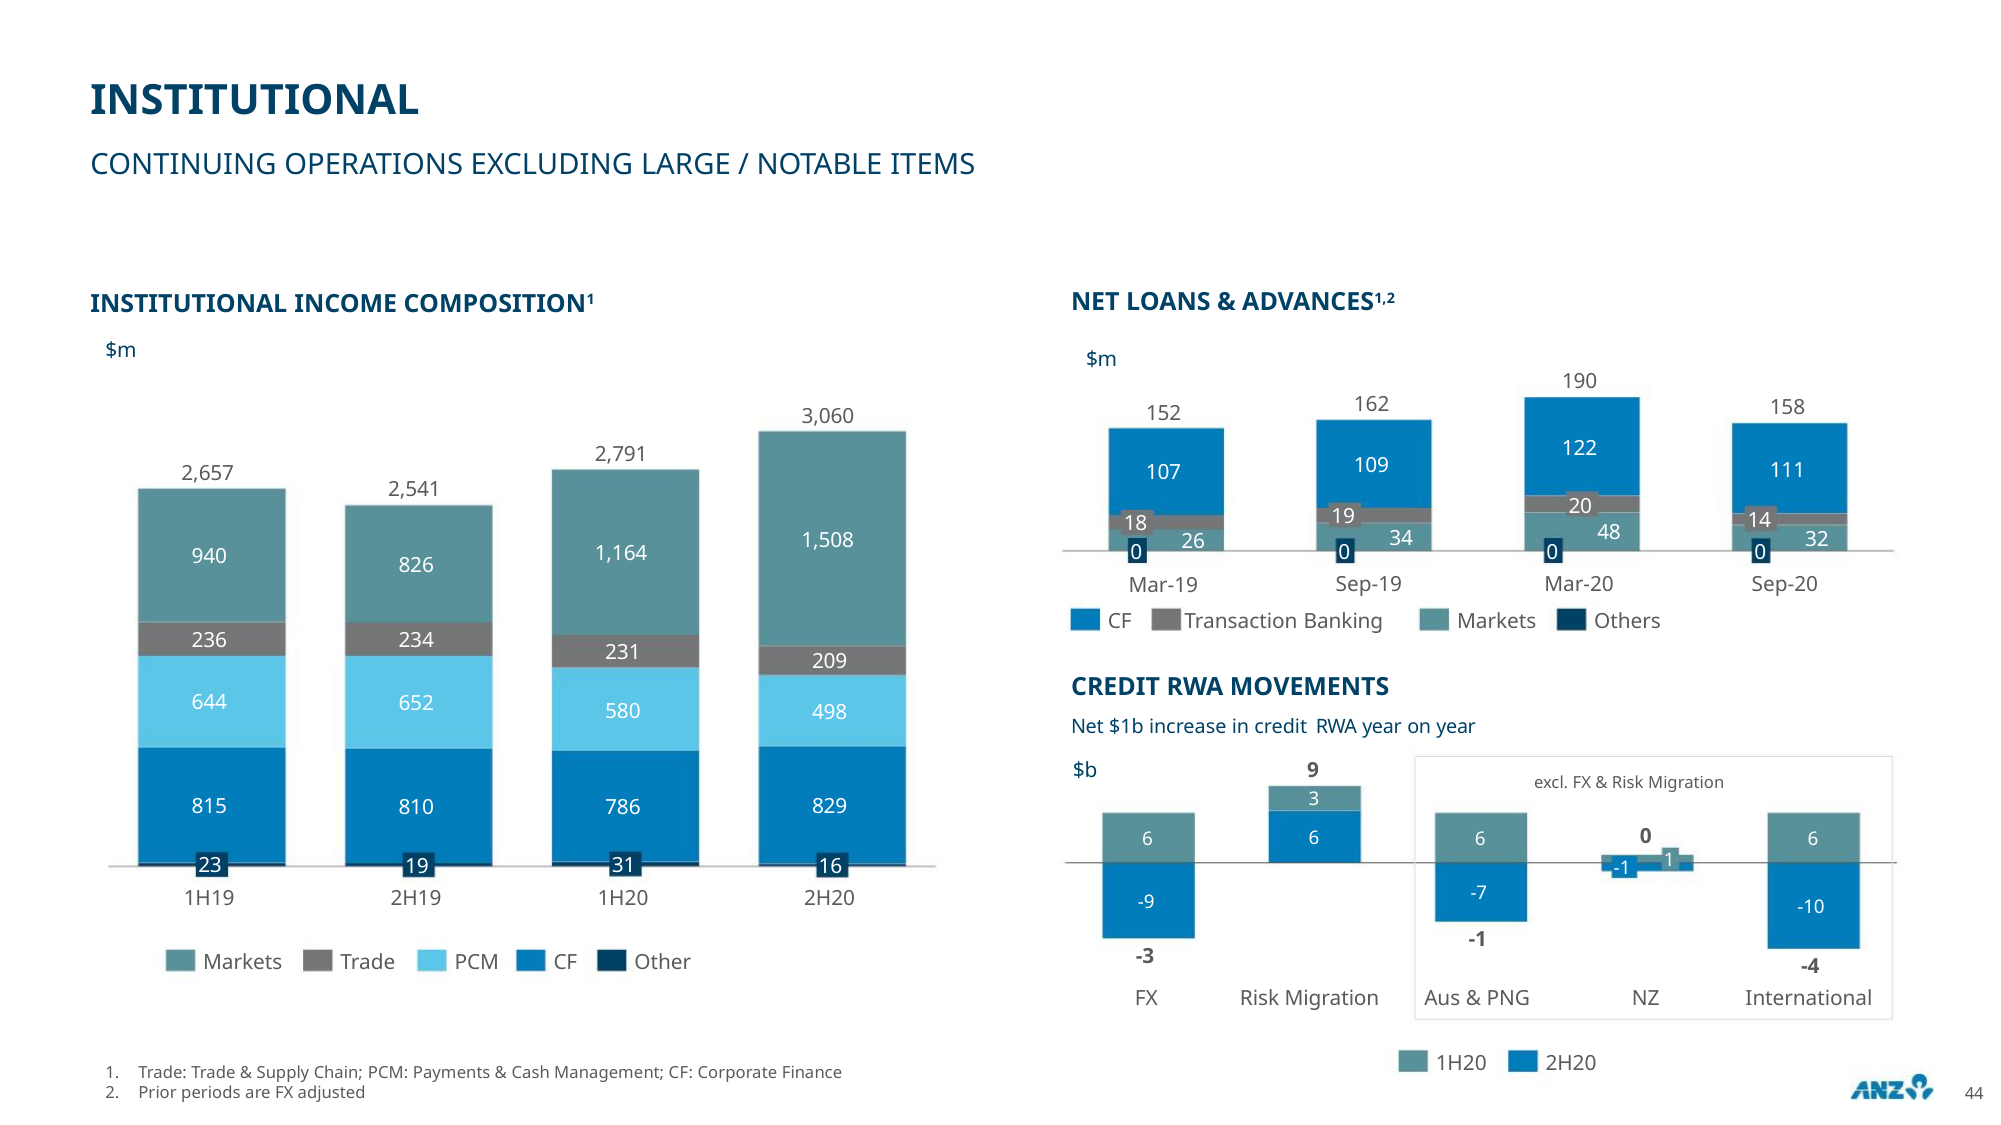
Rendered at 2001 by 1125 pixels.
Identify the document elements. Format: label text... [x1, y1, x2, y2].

text_box 815 [191, 792, 257, 818]
text_box -4 [1801, 952, 1851, 978]
text_box 44 [1964, 1082, 2000, 1104]
text_box 14 [1747, 506, 1799, 532]
text_box 0 [1338, 538, 1377, 564]
text_box 6 [1474, 826, 1512, 849]
text_box Markets [203, 948, 311, 974]
text_box -7 [1470, 880, 1516, 904]
text_box 0 [1754, 538, 1793, 564]
text_box Sep-19 [1335, 570, 1437, 596]
text_box 32 [1805, 525, 1857, 551]
text_box Markets [1457, 607, 1565, 633]
text_box 1 [1664, 846, 1701, 870]
text_box 190 [1562, 367, 1627, 394]
text_box -1 [1613, 855, 1660, 879]
text_box -10 [1797, 894, 1855, 917]
text_box 0 [1130, 538, 1169, 564]
text_box 1H19 [183, 884, 264, 910]
text_box 19 [405, 852, 457, 878]
text_box 23 [198, 851, 250, 878]
text_box Aus & PNG 1H20 [1424, 984, 1562, 1075]
text_box 236 644 [191, 626, 257, 714]
text_box Trade [340, 948, 425, 974]
text_box [0, 0, 2000, 1125]
text_box Risk Migration [1239, 984, 1414, 1010]
text_box 6 [1142, 826, 1180, 849]
text_box CF [553, 948, 605, 974]
text_box 2H20 [804, 884, 885, 910]
text_box 152 107 [1145, 398, 1211, 485]
text_box 122 20 [1561, 433, 1627, 518]
text_box 1H20 [597, 884, 678, 910]
text_box 2H19 [390, 884, 471, 910]
text_box excl. FX & Risk Migration [1534, 771, 1769, 792]
text_box $m [105, 336, 164, 362]
text_box 810 [398, 793, 464, 819]
text_box INSTITUTIONAL INCOME COMPOSITION1 [90, 286, 696, 318]
text_box PCM [454, 948, 524, 974]
text_box Sep-20 [1751, 570, 1853, 596]
text_box 2H20 [1545, 1048, 1626, 1075]
text_box -1 [1468, 925, 1519, 951]
text_box 1,164 [594, 539, 681, 565]
text_box FX [1134, 984, 1187, 1010]
text_box $m [1086, 345, 1145, 371]
text_box 3,060 [801, 402, 888, 428]
text_box 234 652 [398, 626, 464, 715]
text_box International [1745, 984, 1906, 1010]
text_box INSTITUTIONAL [90, 71, 498, 123]
text_box 3 [1308, 786, 1346, 810]
text_box -3 [1135, 942, 1186, 968]
text_box -9 [1137, 888, 1184, 912]
text_box 2,541 826 [388, 475, 474, 577]
text_box Mar-20 Others [1544, 570, 1689, 633]
text_box 48 [1597, 518, 1649, 545]
text_box CONTINUING OPERATIONS EXCLUDING LARGE / NOTABLE ITEMS [90, 144, 1080, 180]
text_box 209 498 [812, 647, 877, 724]
text_box 1. Trade: Trade & Supply Chain; PCM: Payments & Cash Management; CF: Corporate Finance 2. Prior periods are FX adjusted [105, 1061, 937, 1102]
text_box 26 Mar-19 CF Transaction Banking [1107, 527, 1428, 633]
text_box 109 19 [1331, 451, 1419, 527]
text_box 2,791 [594, 440, 681, 466]
text_box CREDIT RWA MOVEMENTS [1070, 670, 1464, 701]
text_box 6 [1807, 826, 1845, 849]
text_box 9 [1307, 756, 1347, 782]
text_box 2,657 940 [181, 459, 267, 569]
text_box 6 [1308, 825, 1346, 849]
text_box 829 [812, 792, 877, 818]
text_box 0 [1639, 822, 1680, 848]
text_box NZ [1631, 984, 1687, 1010]
text_box Other [634, 948, 719, 974]
text_box 34 [1389, 524, 1441, 550]
text_box 162 [1353, 390, 1419, 416]
text_box 18 [1123, 509, 1176, 527]
text_box NET LOANS & ADVANCES1,2 [1070, 285, 1477, 316]
text_box 0 [1546, 538, 1585, 564]
text_box Net $1b increase in credit RWA year on year [1071, 713, 1533, 738]
text_box 158 111 [1769, 393, 1835, 482]
text_box 16 [818, 852, 871, 878]
text_box 1,508 [801, 526, 887, 552]
text_box $b [1072, 755, 1124, 782]
text_box 786 [605, 793, 670, 819]
text_box 31 [611, 851, 664, 877]
text_box 231 580 [605, 638, 670, 723]
